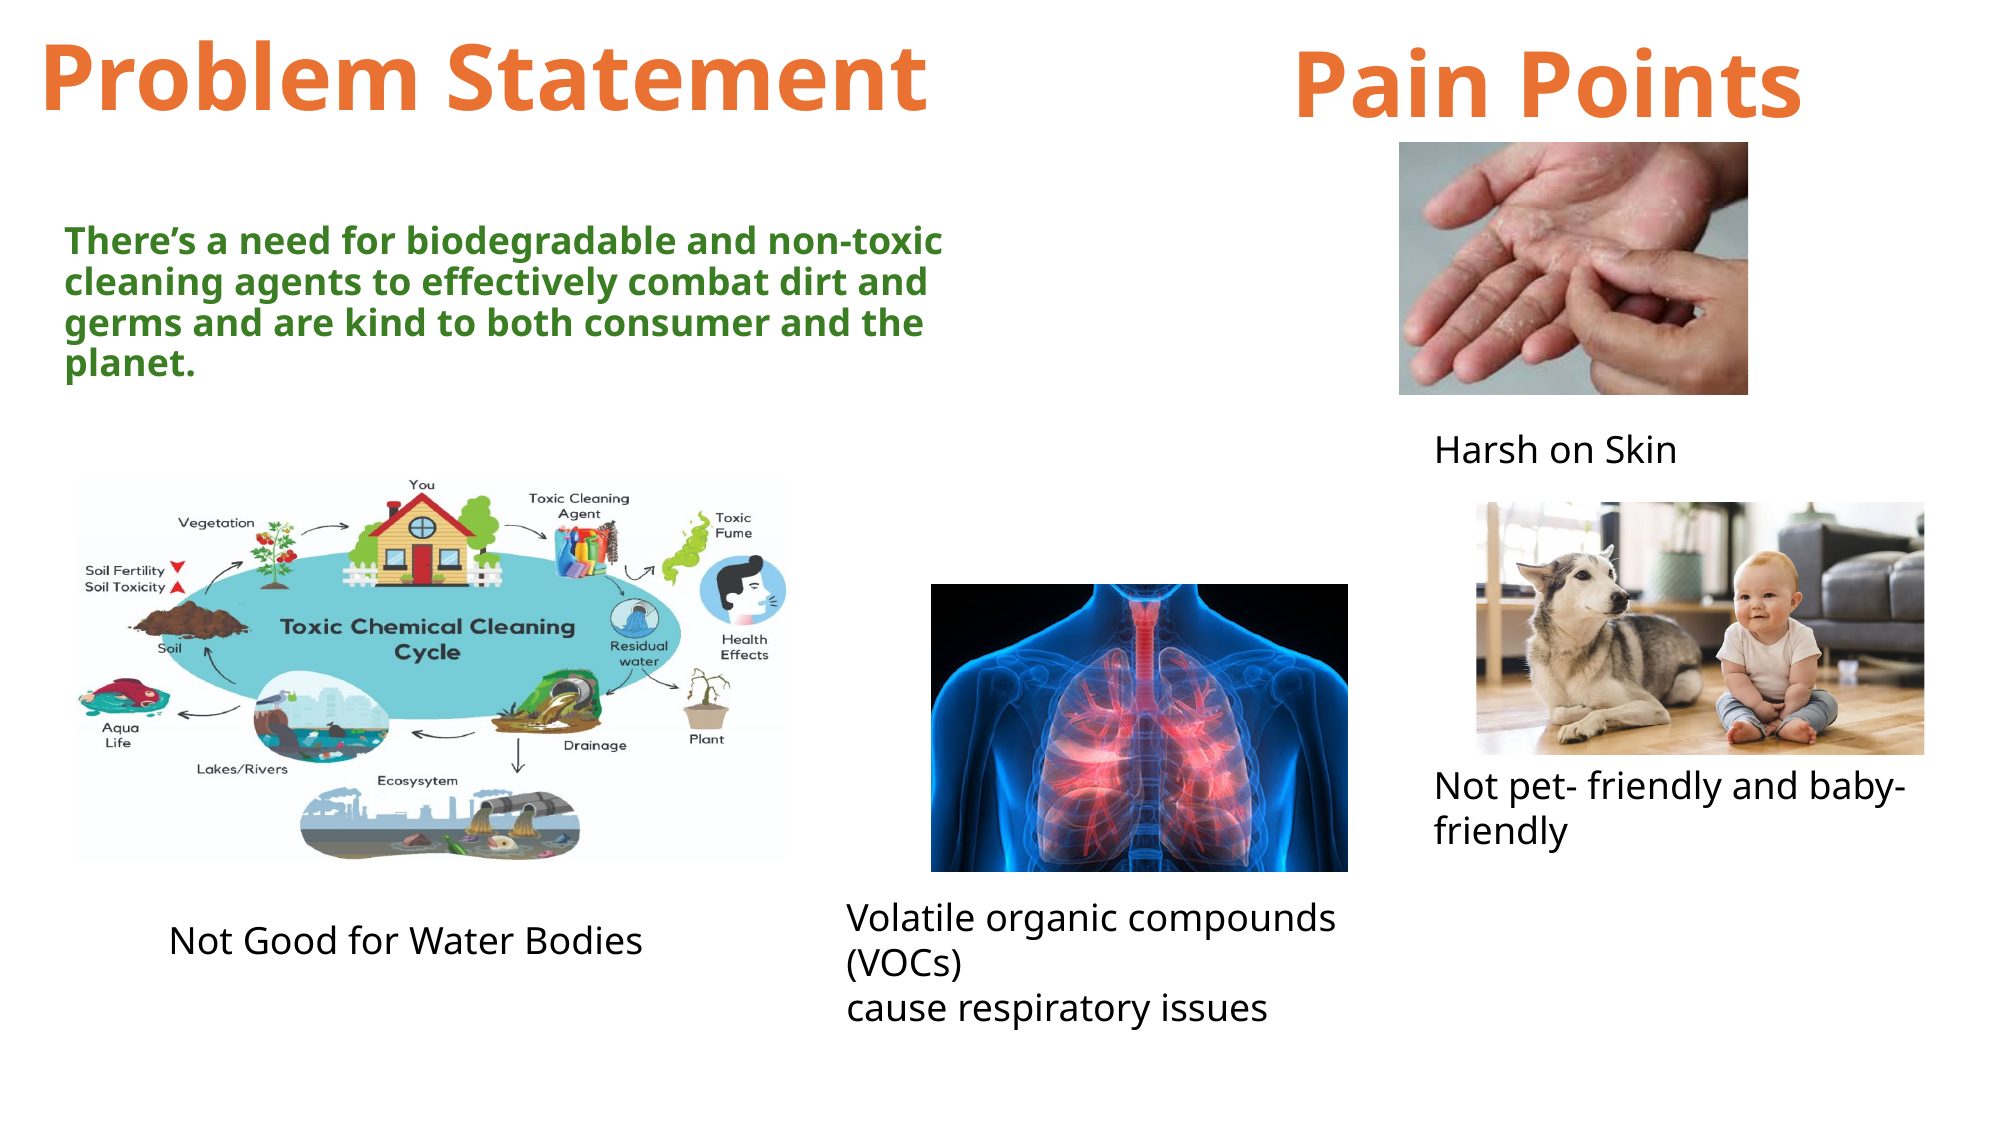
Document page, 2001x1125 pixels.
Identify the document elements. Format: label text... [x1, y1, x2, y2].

text_box There’s a need for biodegradable and non-toxic cleaning agents to effectively combat dirt and germs and are kind to both consumer and the planet. [49, 157, 1028, 392]
picture [1475, 502, 1926, 756]
text_box Not Good for Water Bodies [153, 909, 669, 969]
text_box Pain Points [1277, 18, 1820, 144]
picture [1398, 142, 1749, 396]
picture [930, 584, 1349, 873]
title Problem Statement [23, 18, 1277, 143]
text_box Volatile organic compounds (VOCs) cause respiratory issues [831, 886, 1448, 1037]
picture [74, 477, 786, 863]
text_box Not pet- friendly and baby-friendly [1418, 754, 2000, 860]
text_box Harsh on Skin [1419, 418, 1694, 479]
